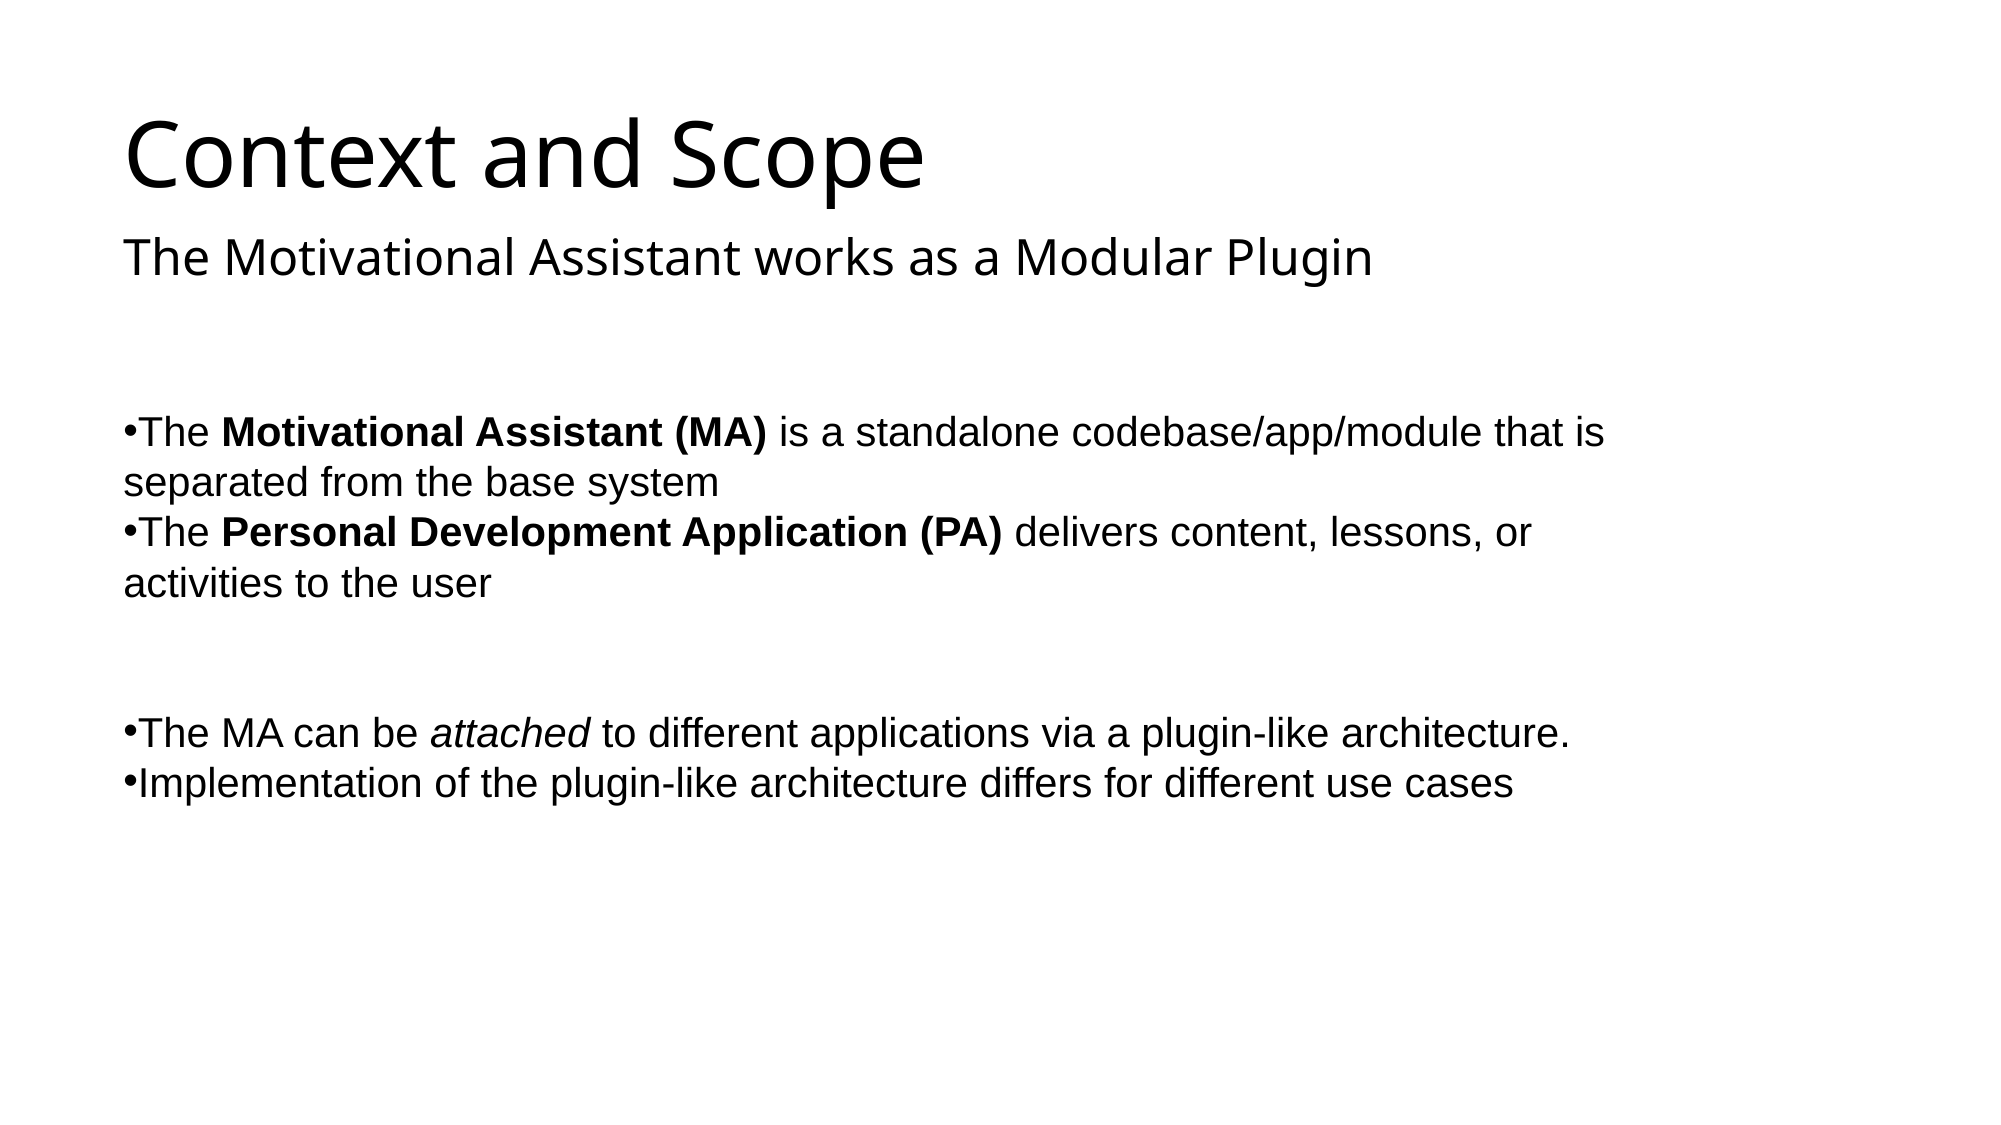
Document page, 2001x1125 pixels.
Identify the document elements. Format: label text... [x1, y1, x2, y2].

list The Motivational Assistant works as a Modular Plugin The Motivational Assistant (MA) is a standalone codebase/app/module that is separated from the base system The Personal Development Application (PA) delivers content, lessons, or activities to the user The MA can be attached to different applications via a plugin-like architecture. Implementation of the plugin-like architecture differs for different use cases [108, 217, 1702, 1053]
title Context and Scope [108, 49, 1834, 267]
